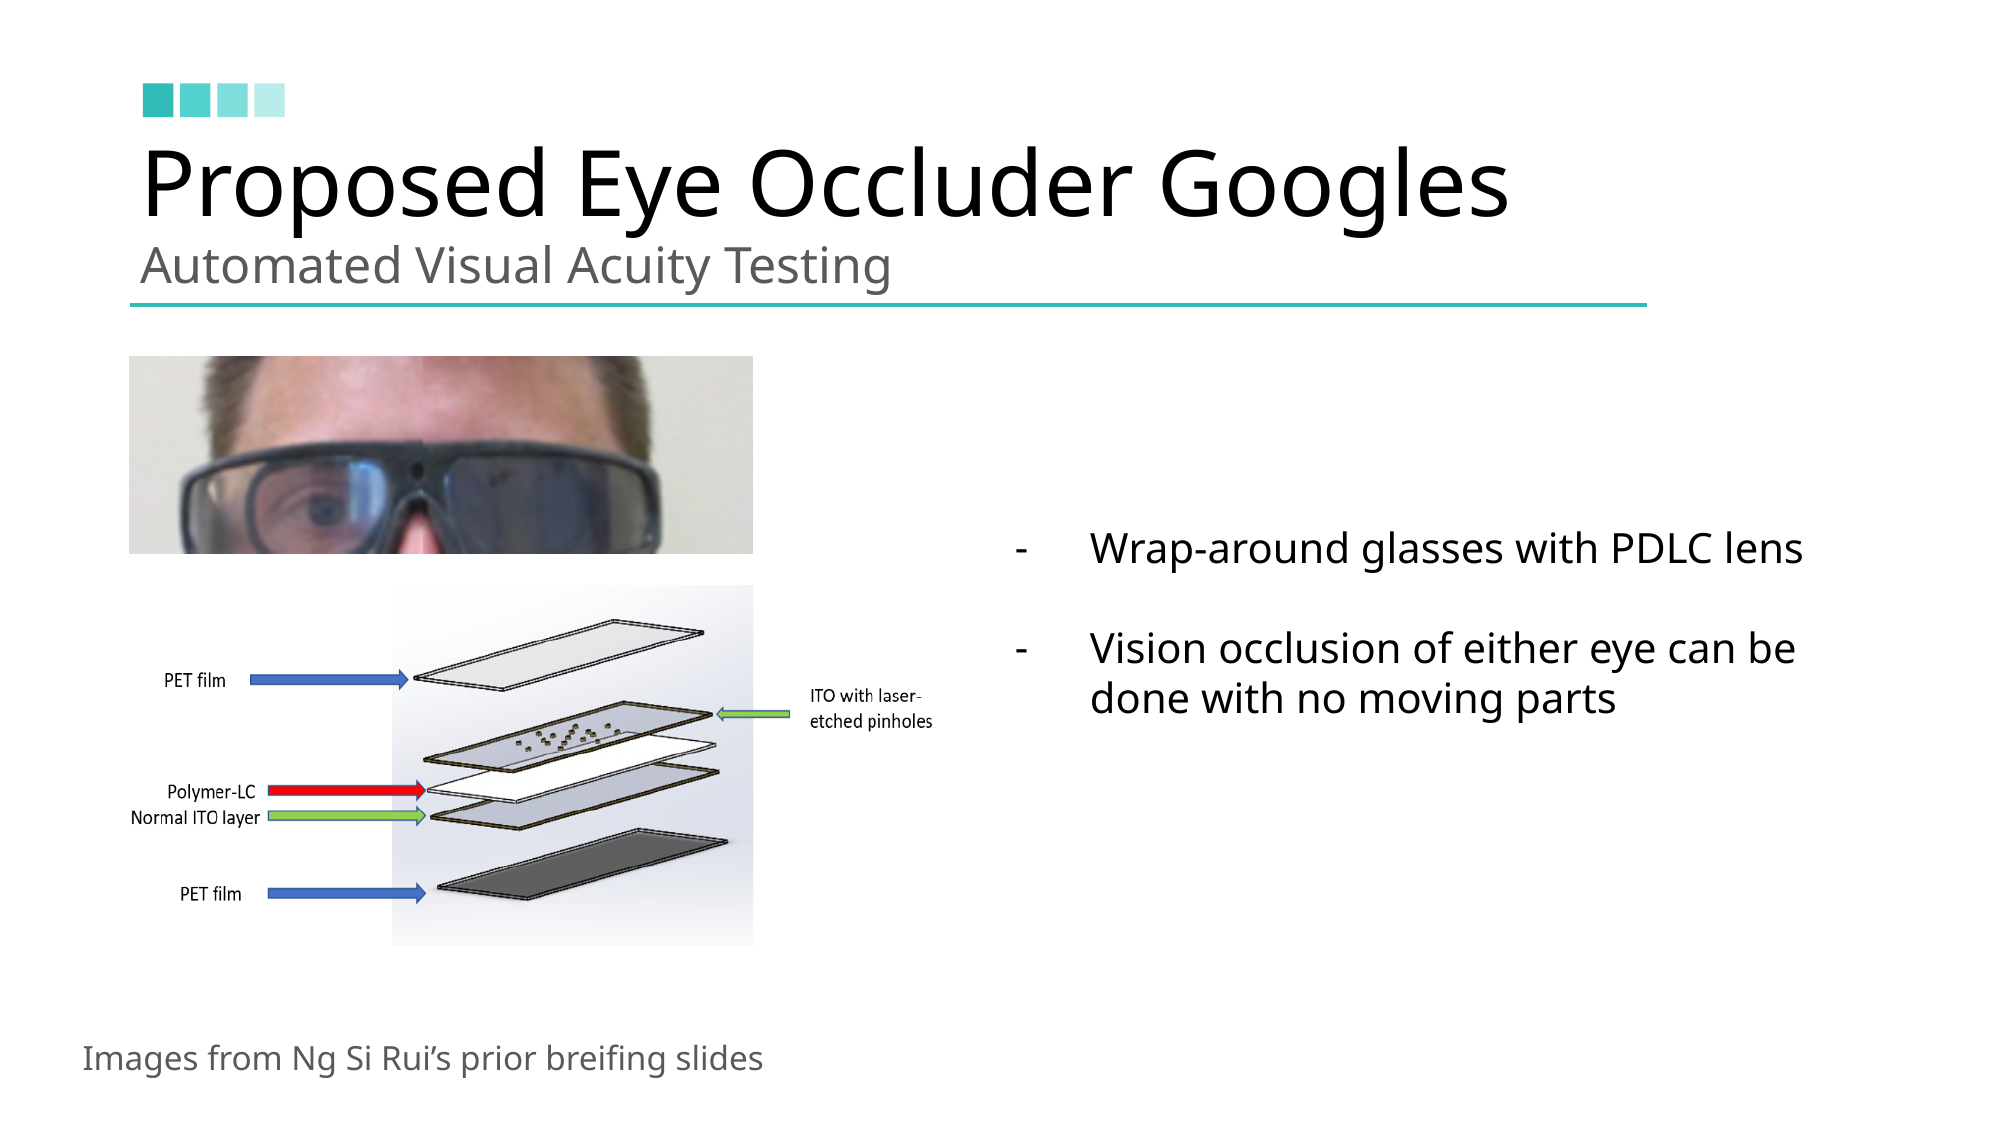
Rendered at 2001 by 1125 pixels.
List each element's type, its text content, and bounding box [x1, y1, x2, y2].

picture [129, 356, 753, 554]
text_box Wrap-around glasses with PDLC lens Vision occlusion of either eye can be done with no moving parts [999, 514, 1900, 780]
picture [107, 584, 981, 980]
text_box [217, 83, 248, 118]
text_box Proposed Eye Occluder Googles [125, 117, 1746, 243]
text_box Automated Visual Acuity Testing [125, 226, 1035, 302]
text_box [180, 83, 211, 118]
text_box [254, 83, 285, 118]
text_box Images from Ng Si Rui’s prior breifing slides [67, 1030, 1500, 1085]
text_box [142, 83, 174, 118]
